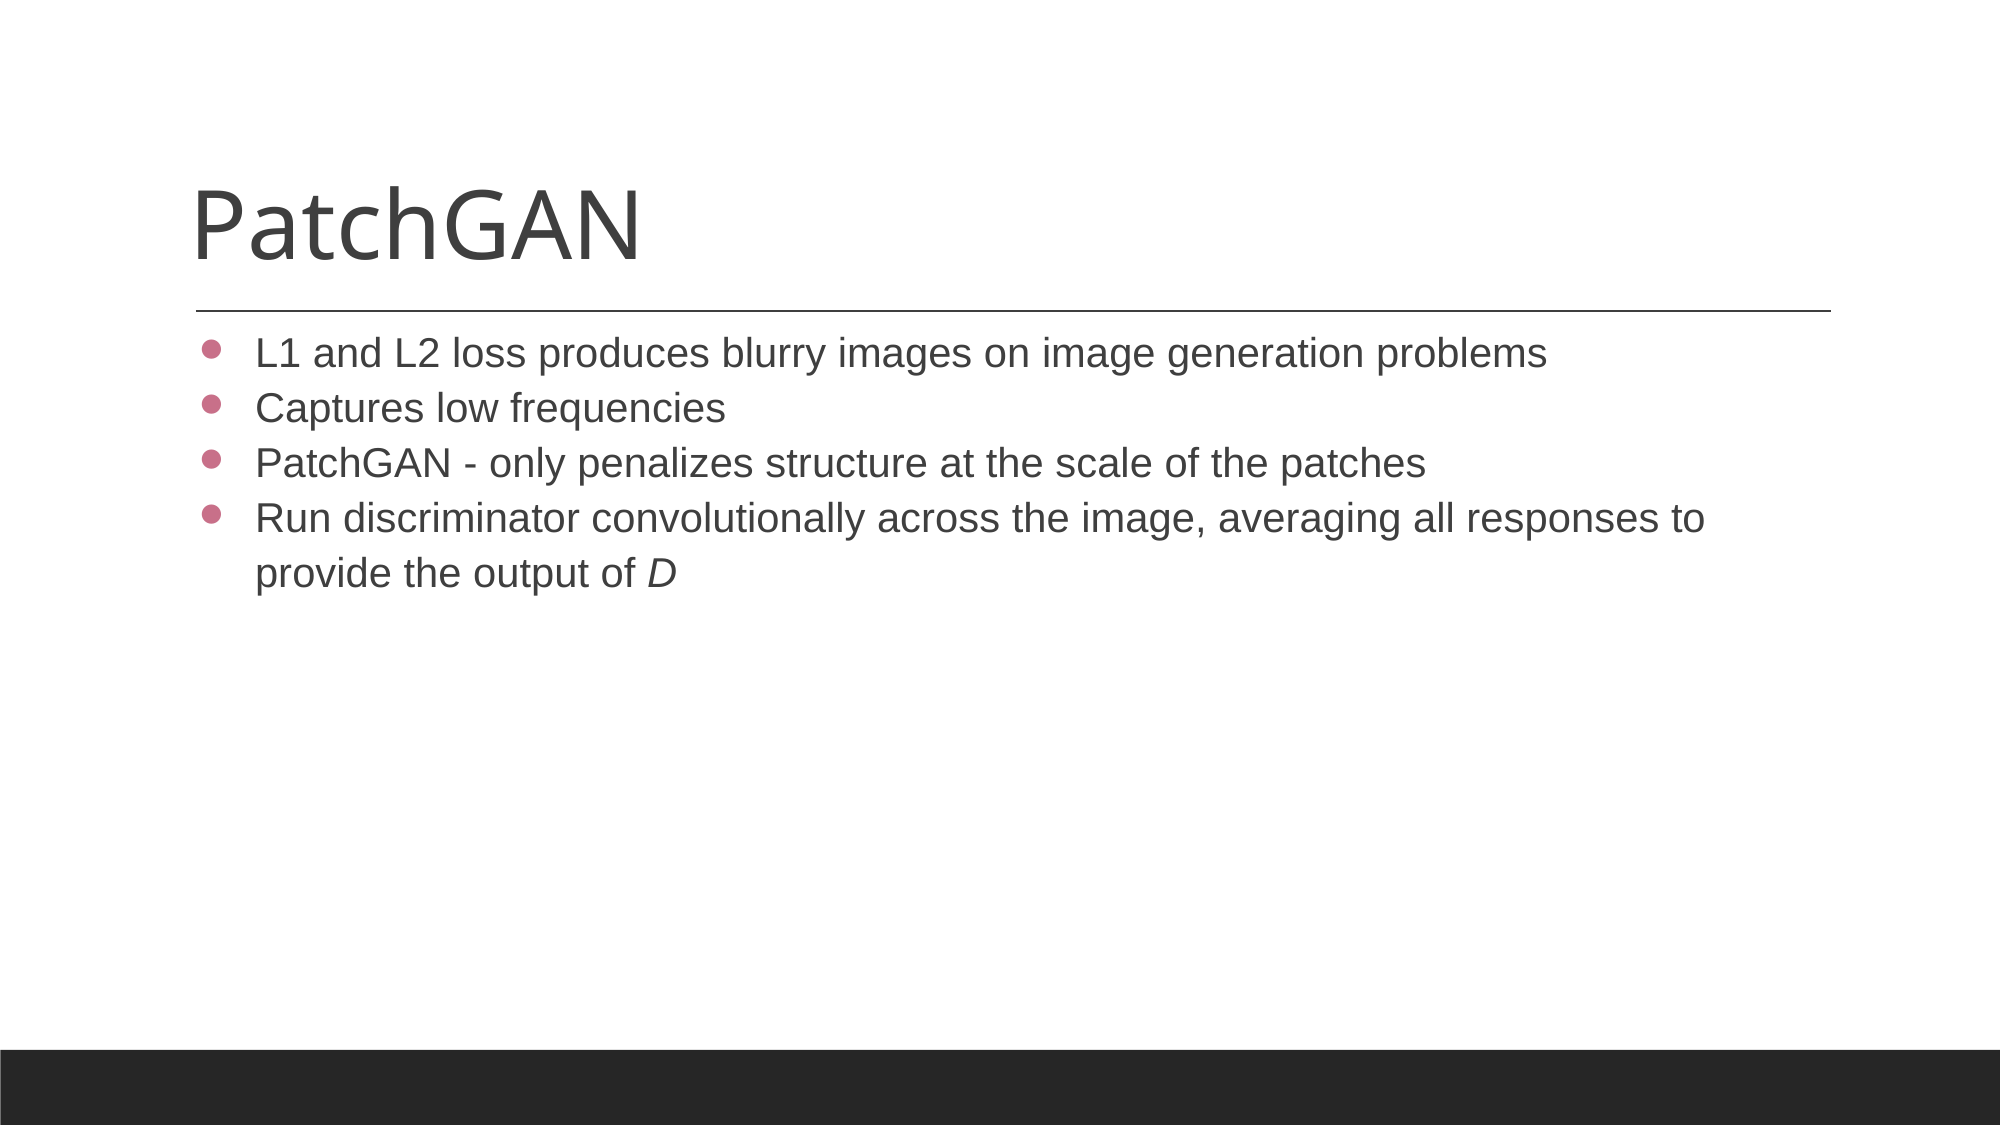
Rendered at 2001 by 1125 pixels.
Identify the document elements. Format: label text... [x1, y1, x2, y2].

title PatchGAN [174, 171, 1825, 289]
list L1 and L2 loss produces blurry images on image generation problems Captures low frequencies PatchGAN - only penalizes structure at the scale of the patches Run discriminator convolutionally across the image, averaging all responses to provide the output of D [180, 313, 1830, 931]
